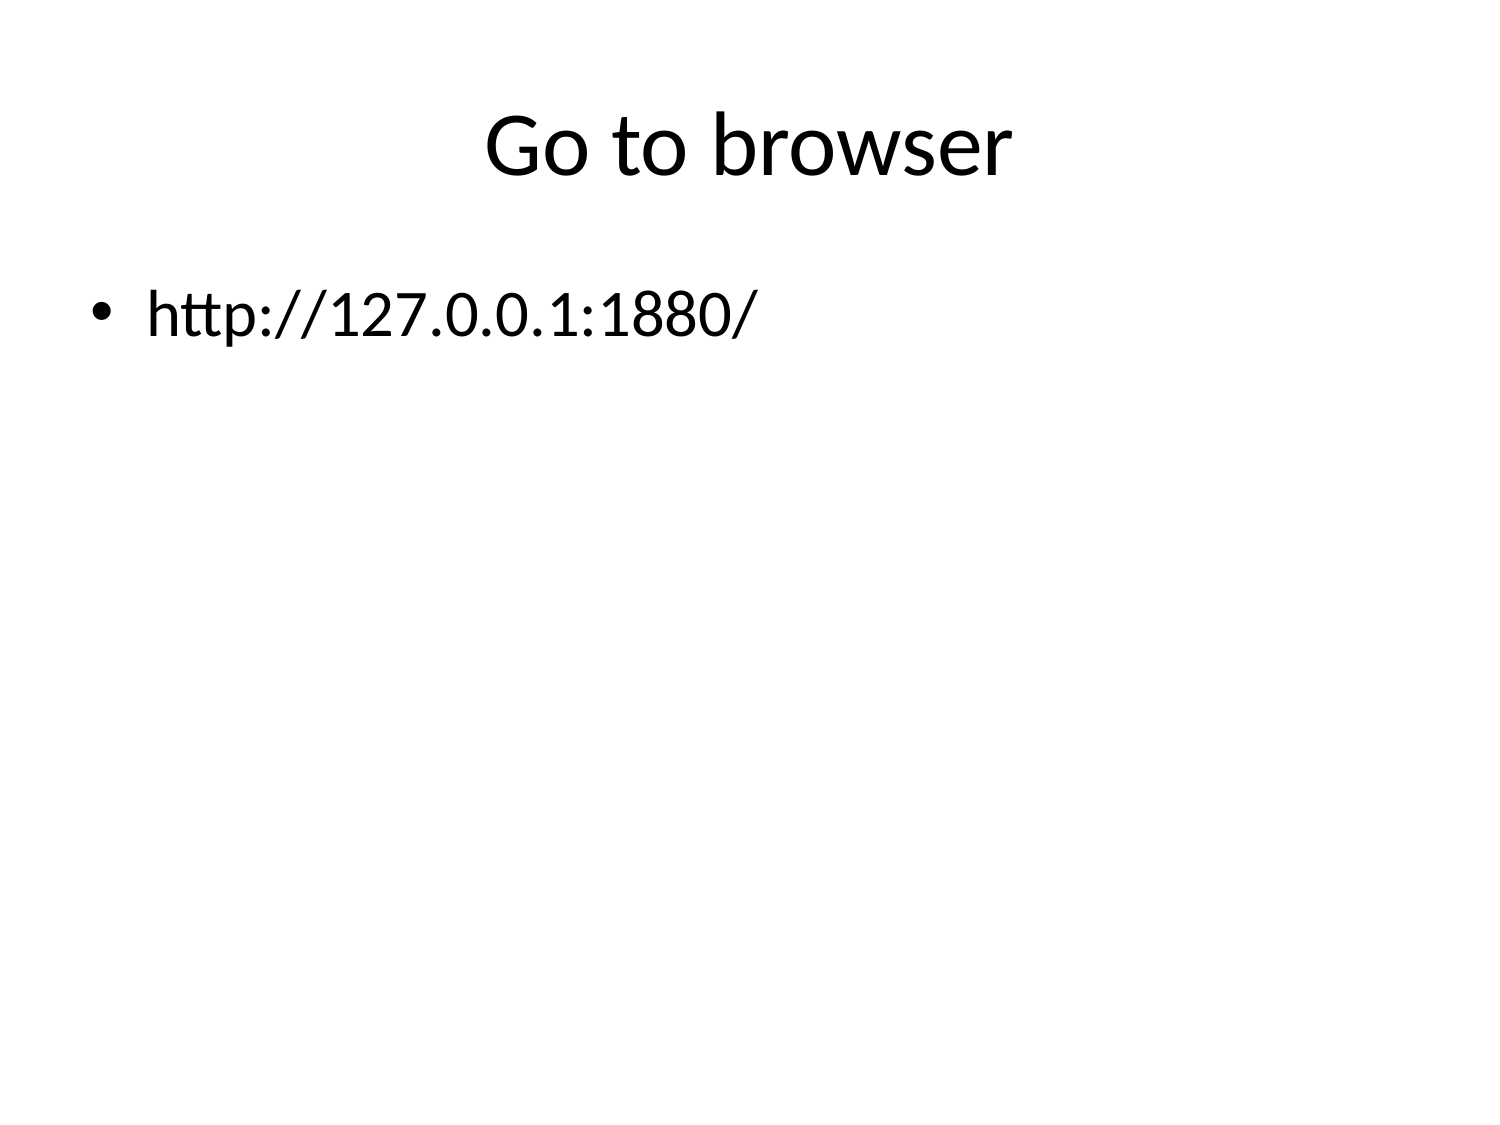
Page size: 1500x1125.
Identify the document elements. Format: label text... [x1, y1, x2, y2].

list http://127.0.0.1:1880/ [75, 262, 1425, 1005]
title Go to browser [75, 45, 1425, 233]
